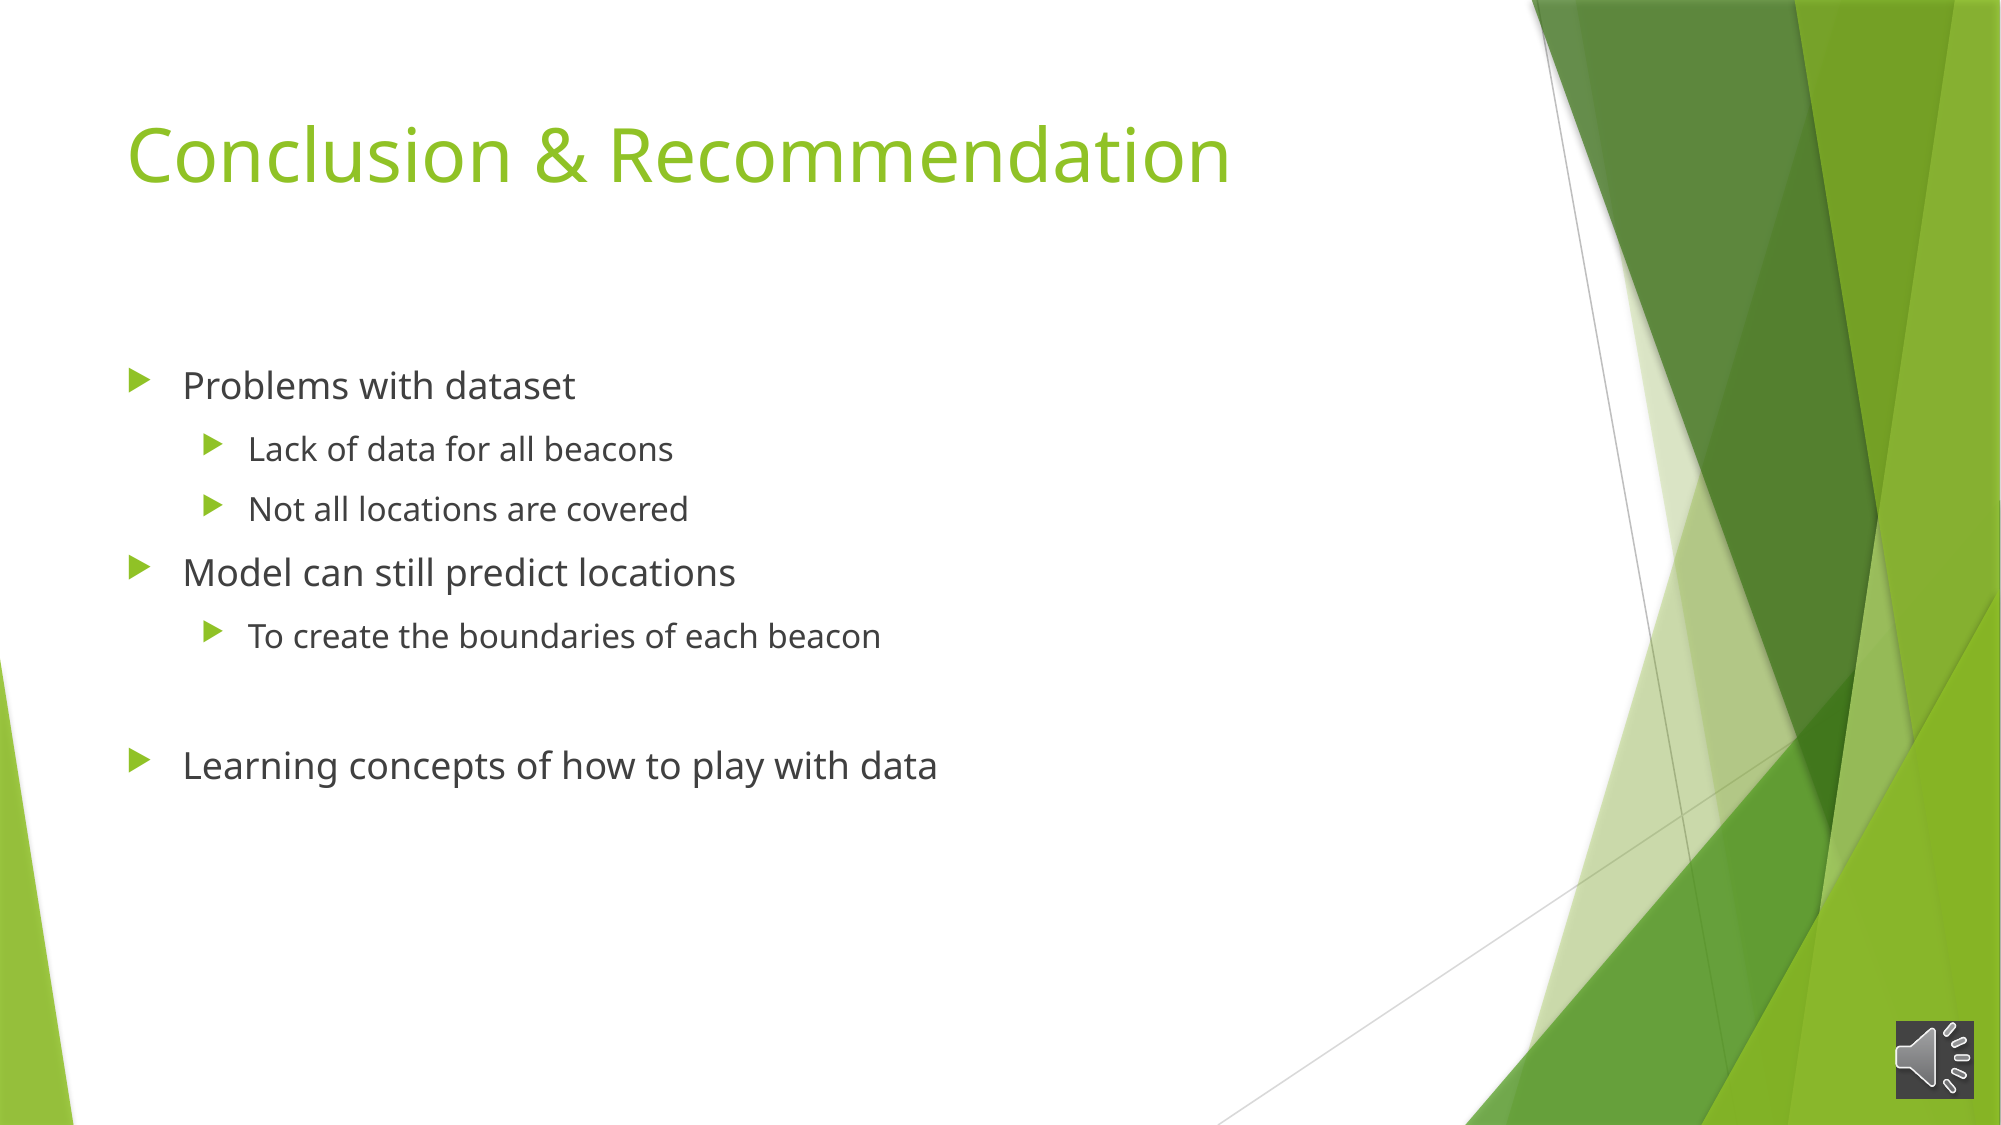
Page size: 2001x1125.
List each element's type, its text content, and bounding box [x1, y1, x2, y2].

picture [1894, 1019, 1976, 1101]
list Problems with dataset Lack of data for all beacons Not all locations are covered Model can still predict locations To create the boundaries of each beacon Learning concepts of how to play with data [111, 354, 1522, 992]
title Conclusion & Recommendation [111, 99, 1522, 317]
